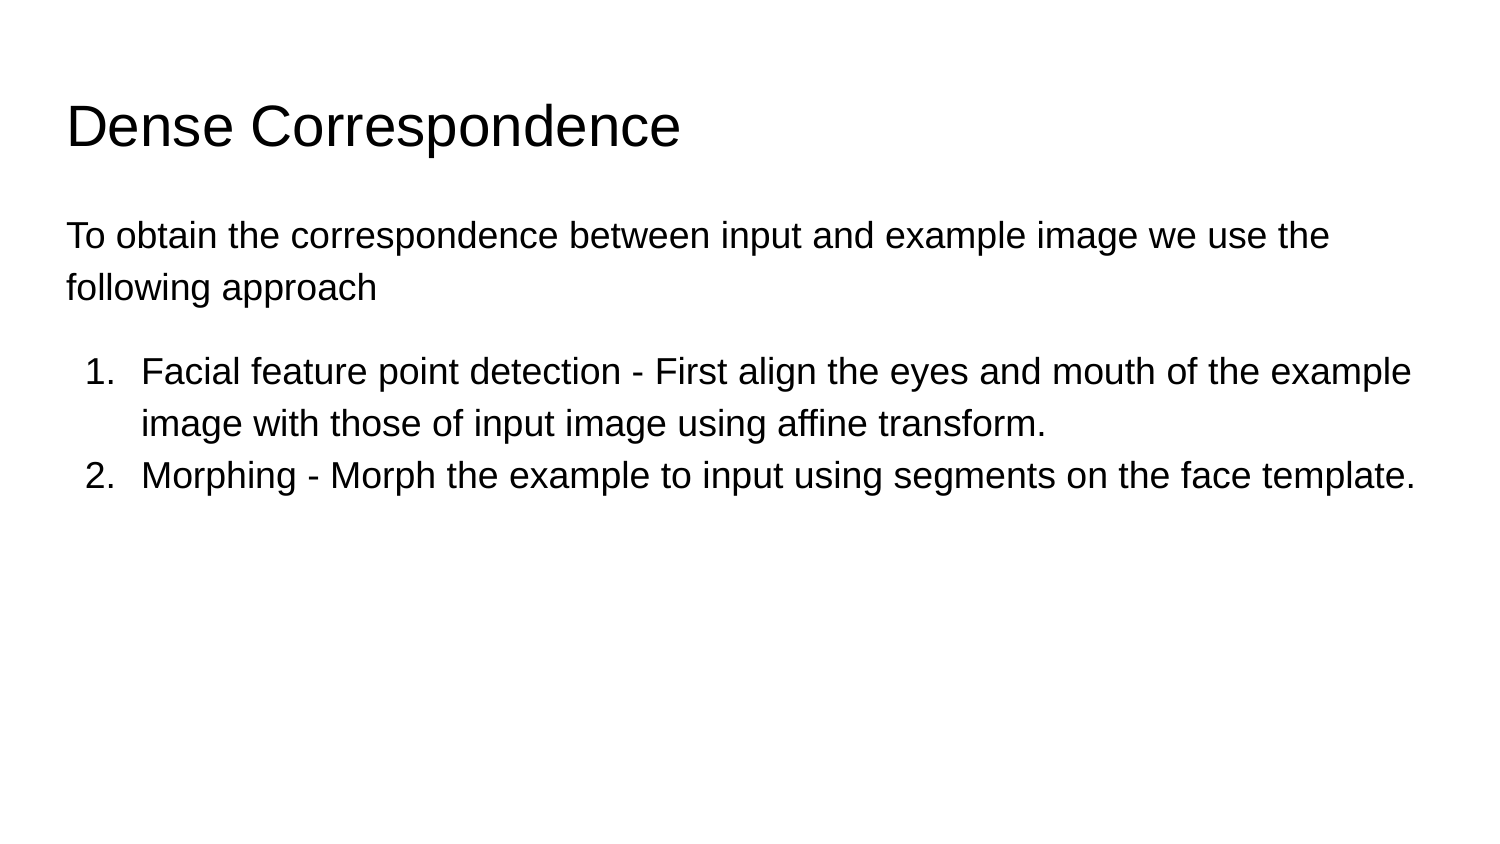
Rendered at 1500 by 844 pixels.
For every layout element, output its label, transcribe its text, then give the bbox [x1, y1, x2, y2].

title Dense Correspondence [51, 72, 1449, 167]
list To obtain the correspondence between input and example image we use the following approach Facial feature point detection - First align the eyes and mouth of the example image with those of input image using affine transform. Morphing - Morph the example to input using segments on the face template. [51, 189, 1449, 750]
